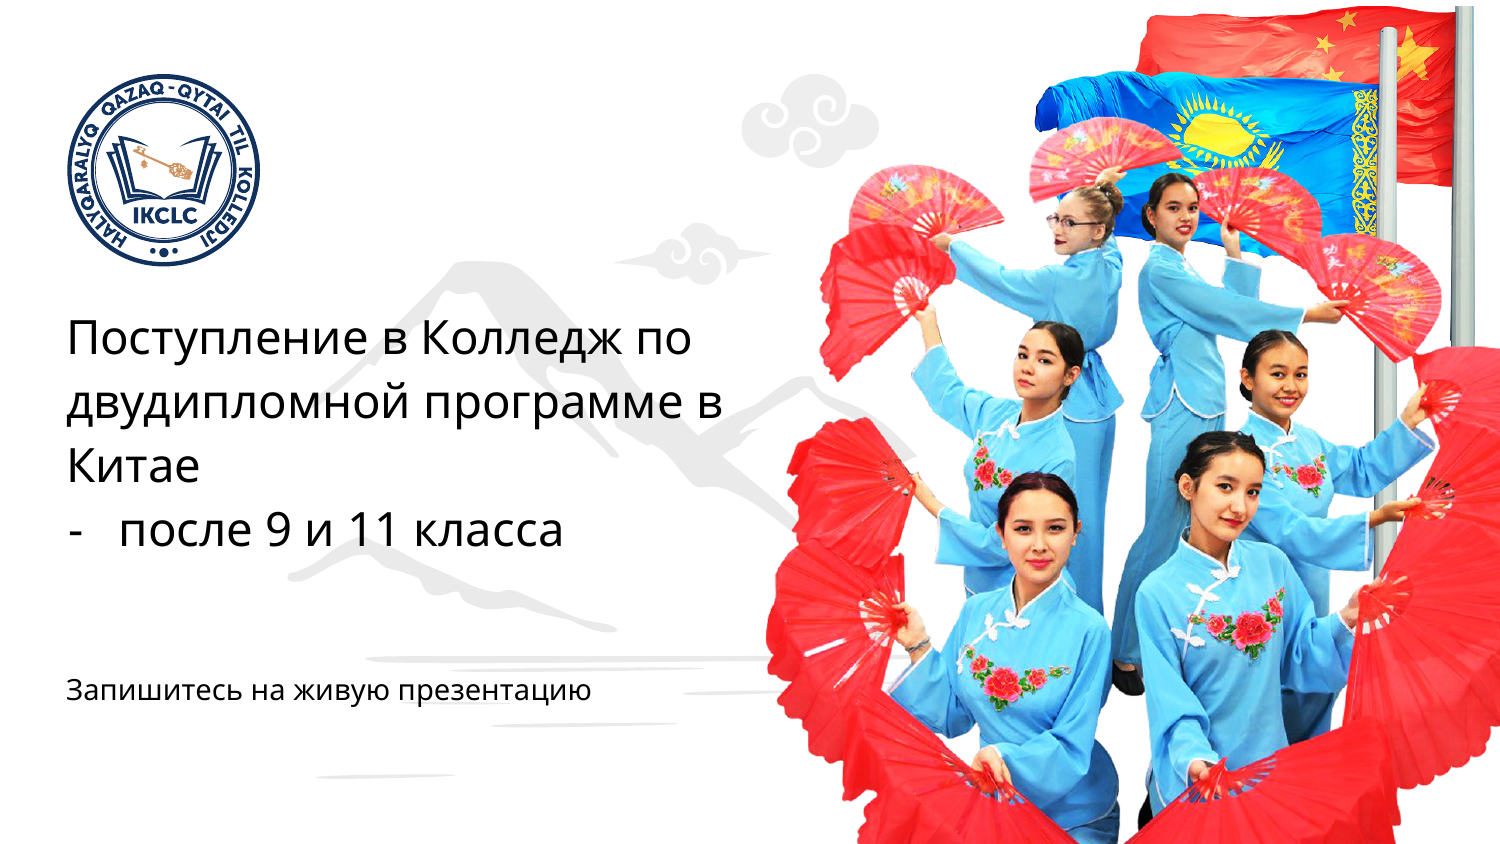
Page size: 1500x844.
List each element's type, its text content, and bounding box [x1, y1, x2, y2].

subtitle Запишитесь на живую презентацию [51, 660, 275, 723]
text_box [67, 73, 261, 267]
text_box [280, 6, 1500, 844]
title Поступление в Колледж по двудипломной программе в Китае после 9 и 11 класса [51, 288, 275, 577]
